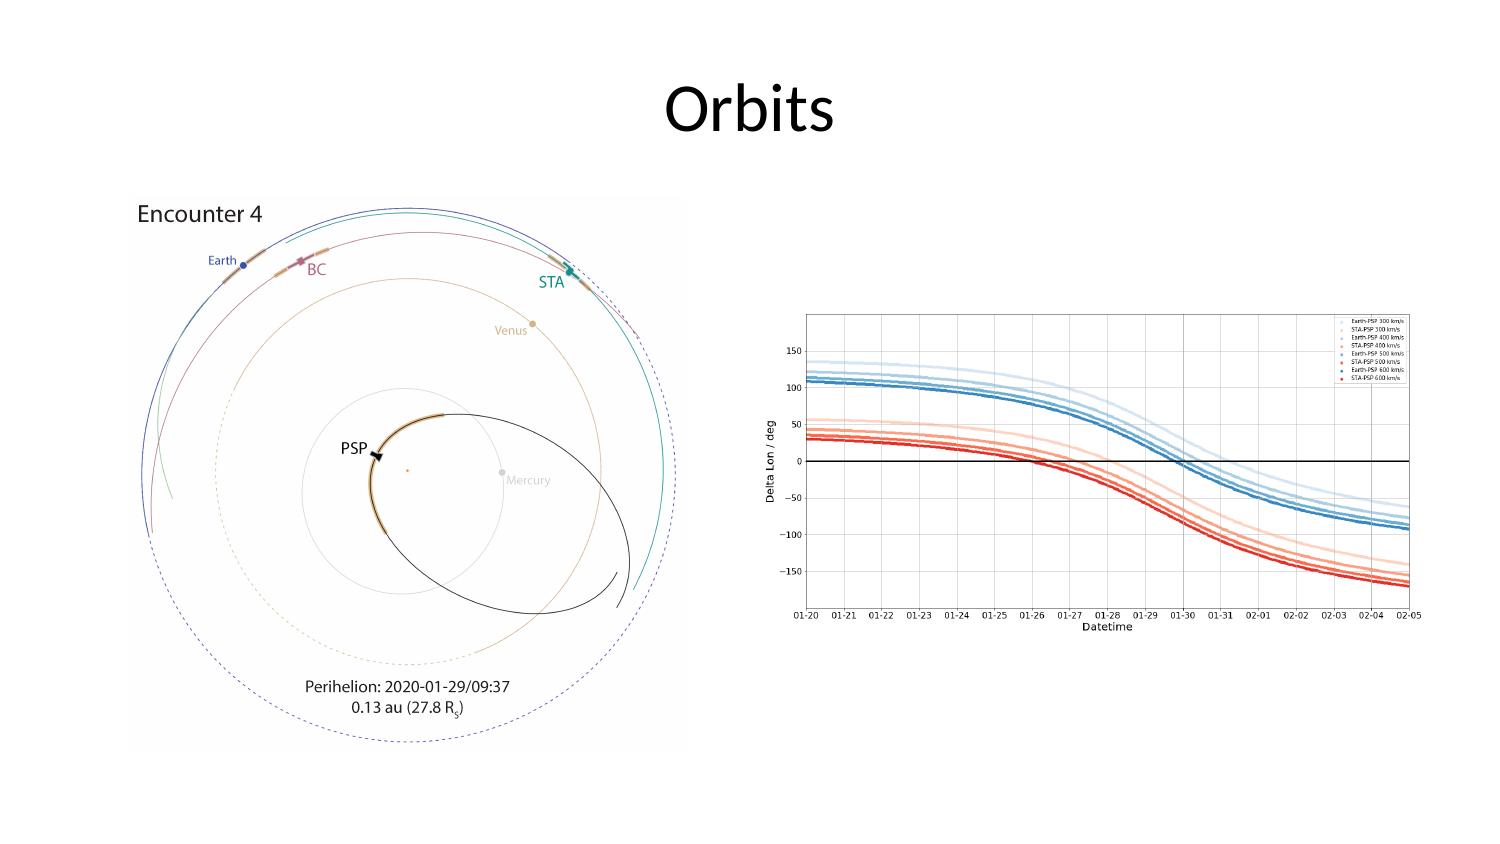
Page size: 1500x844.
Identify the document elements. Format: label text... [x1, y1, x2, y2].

picture [128, 195, 686, 753]
title Orbits [75, 33, 1425, 175]
picture [762, 310, 1426, 636]
